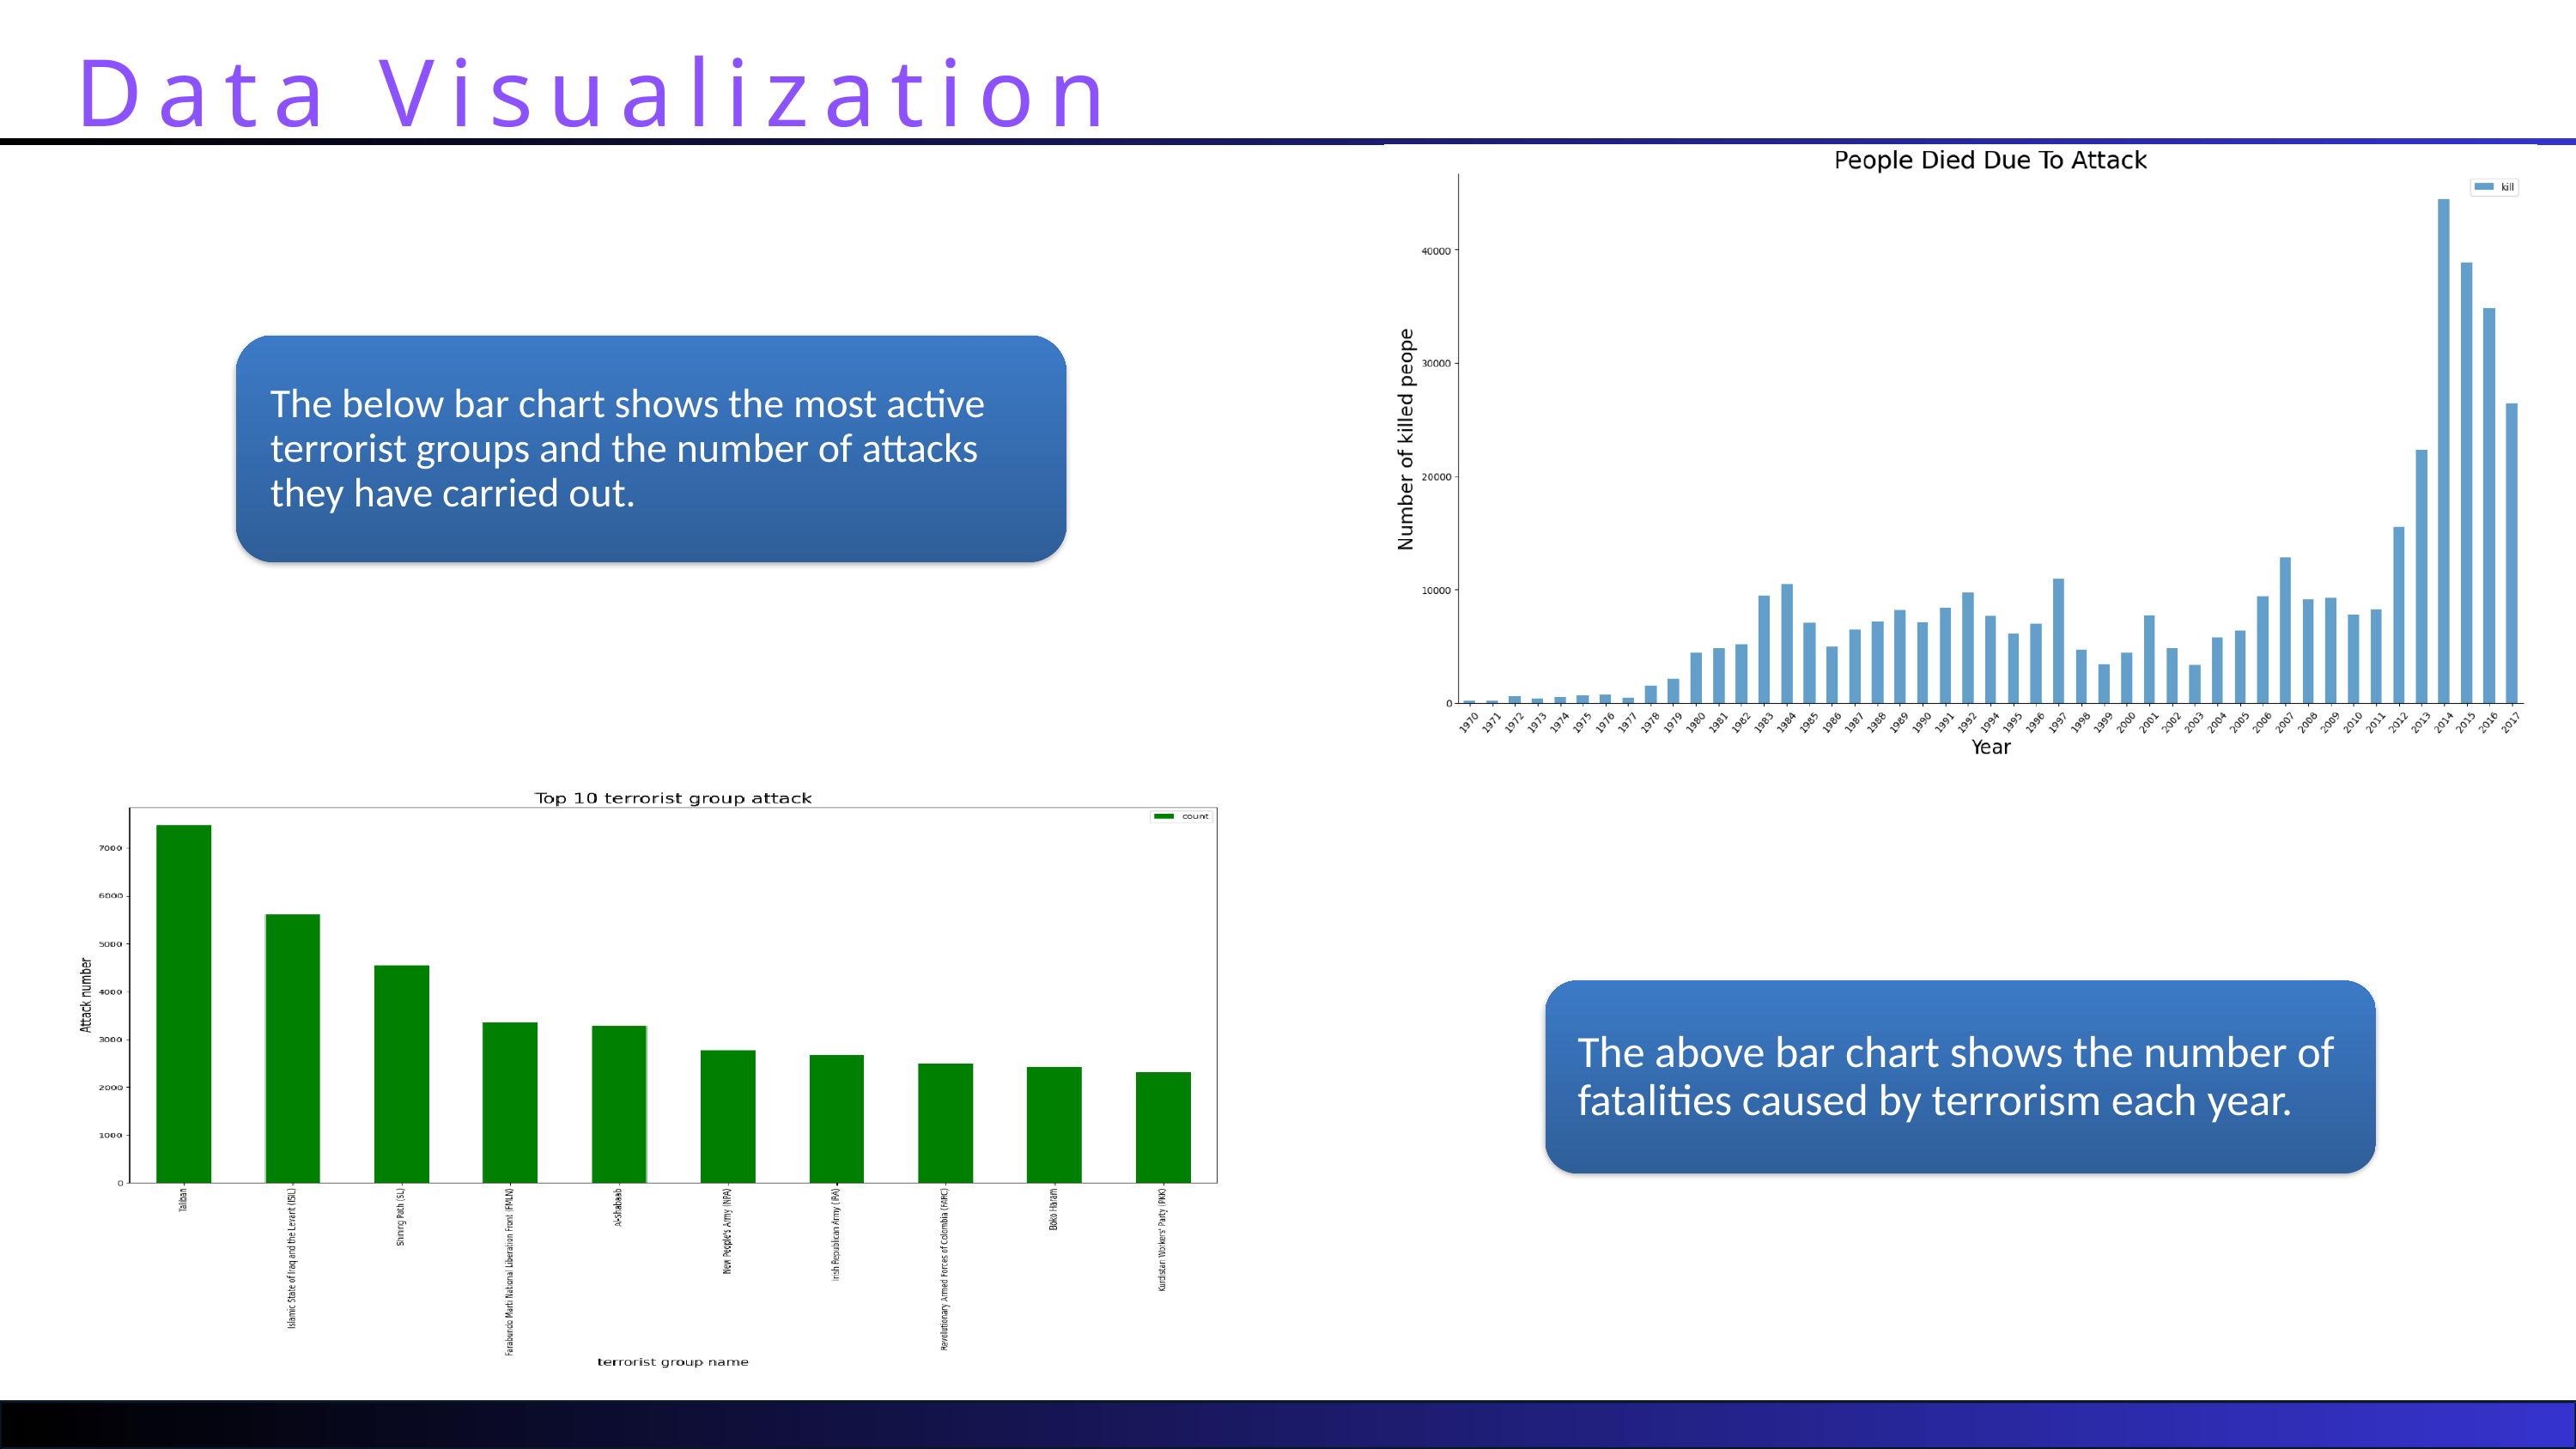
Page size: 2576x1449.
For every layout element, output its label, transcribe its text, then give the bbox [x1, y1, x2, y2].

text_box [216, 334, 1087, 564]
picture [1384, 144, 2537, 755]
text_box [0, 137, 2576, 145]
picture [75, 788, 1228, 1370]
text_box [0, 1399, 2576, 1449]
text_box Data Visualization [75, 33, 1632, 136]
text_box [1525, 962, 2397, 1192]
